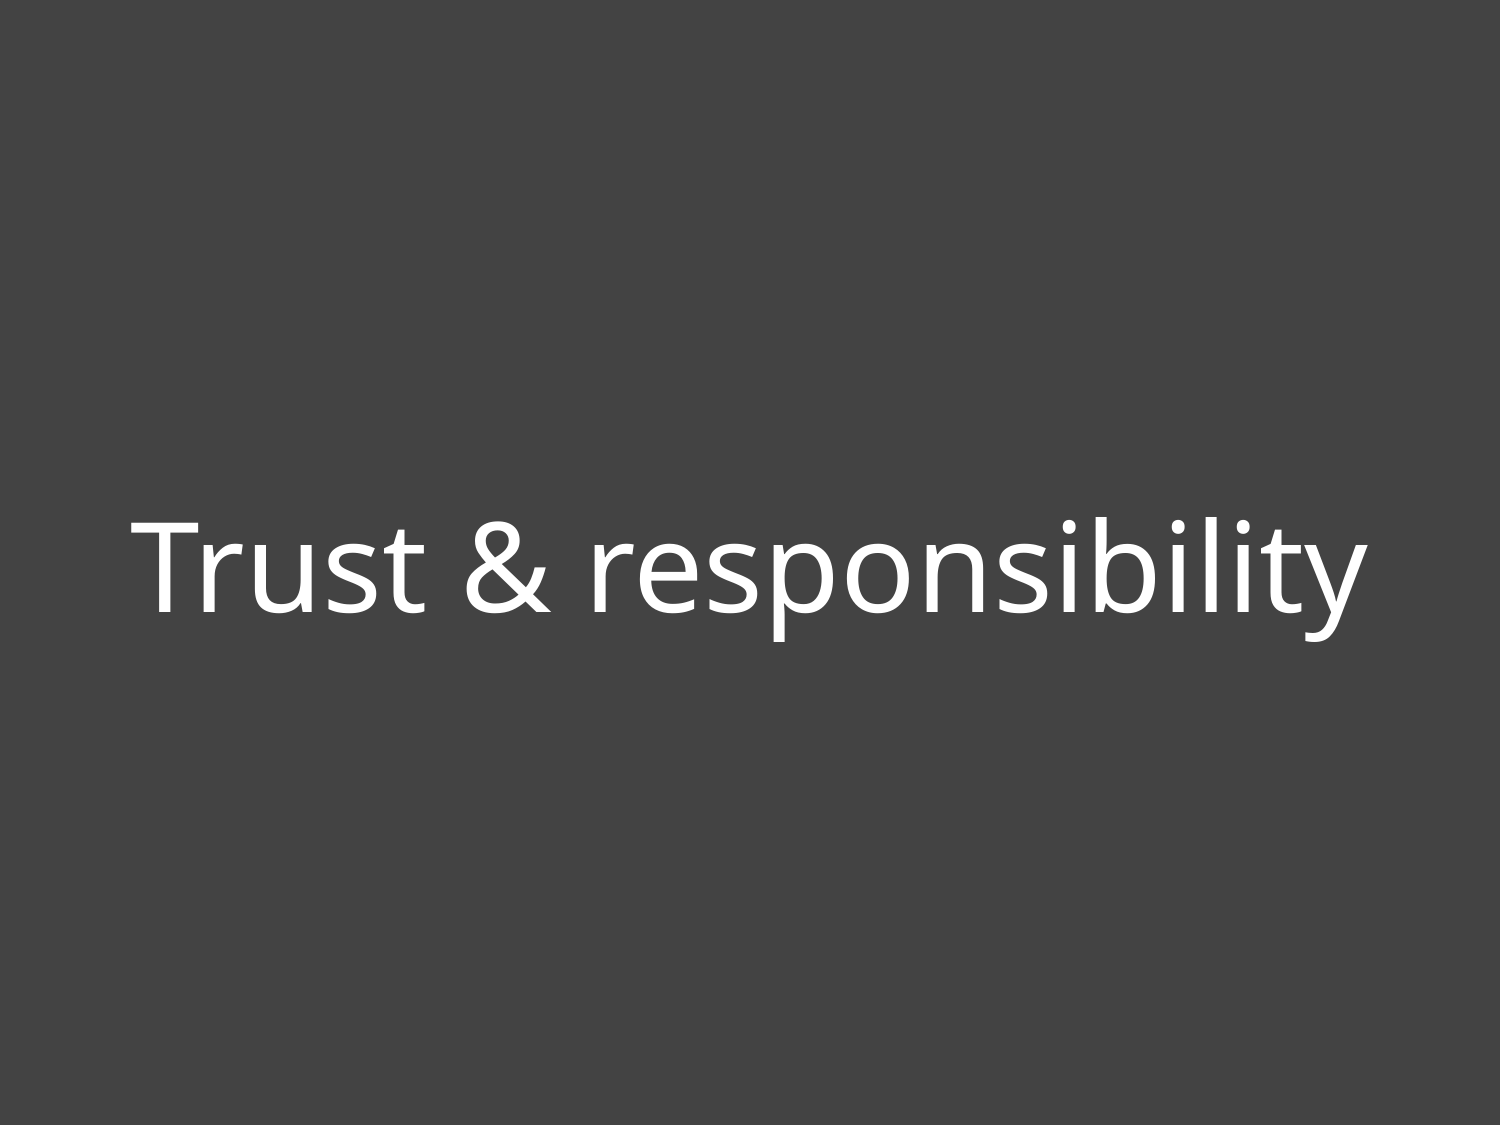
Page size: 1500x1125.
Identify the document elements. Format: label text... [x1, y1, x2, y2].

list Trust & responsibility [82, 330, 1418, 795]
